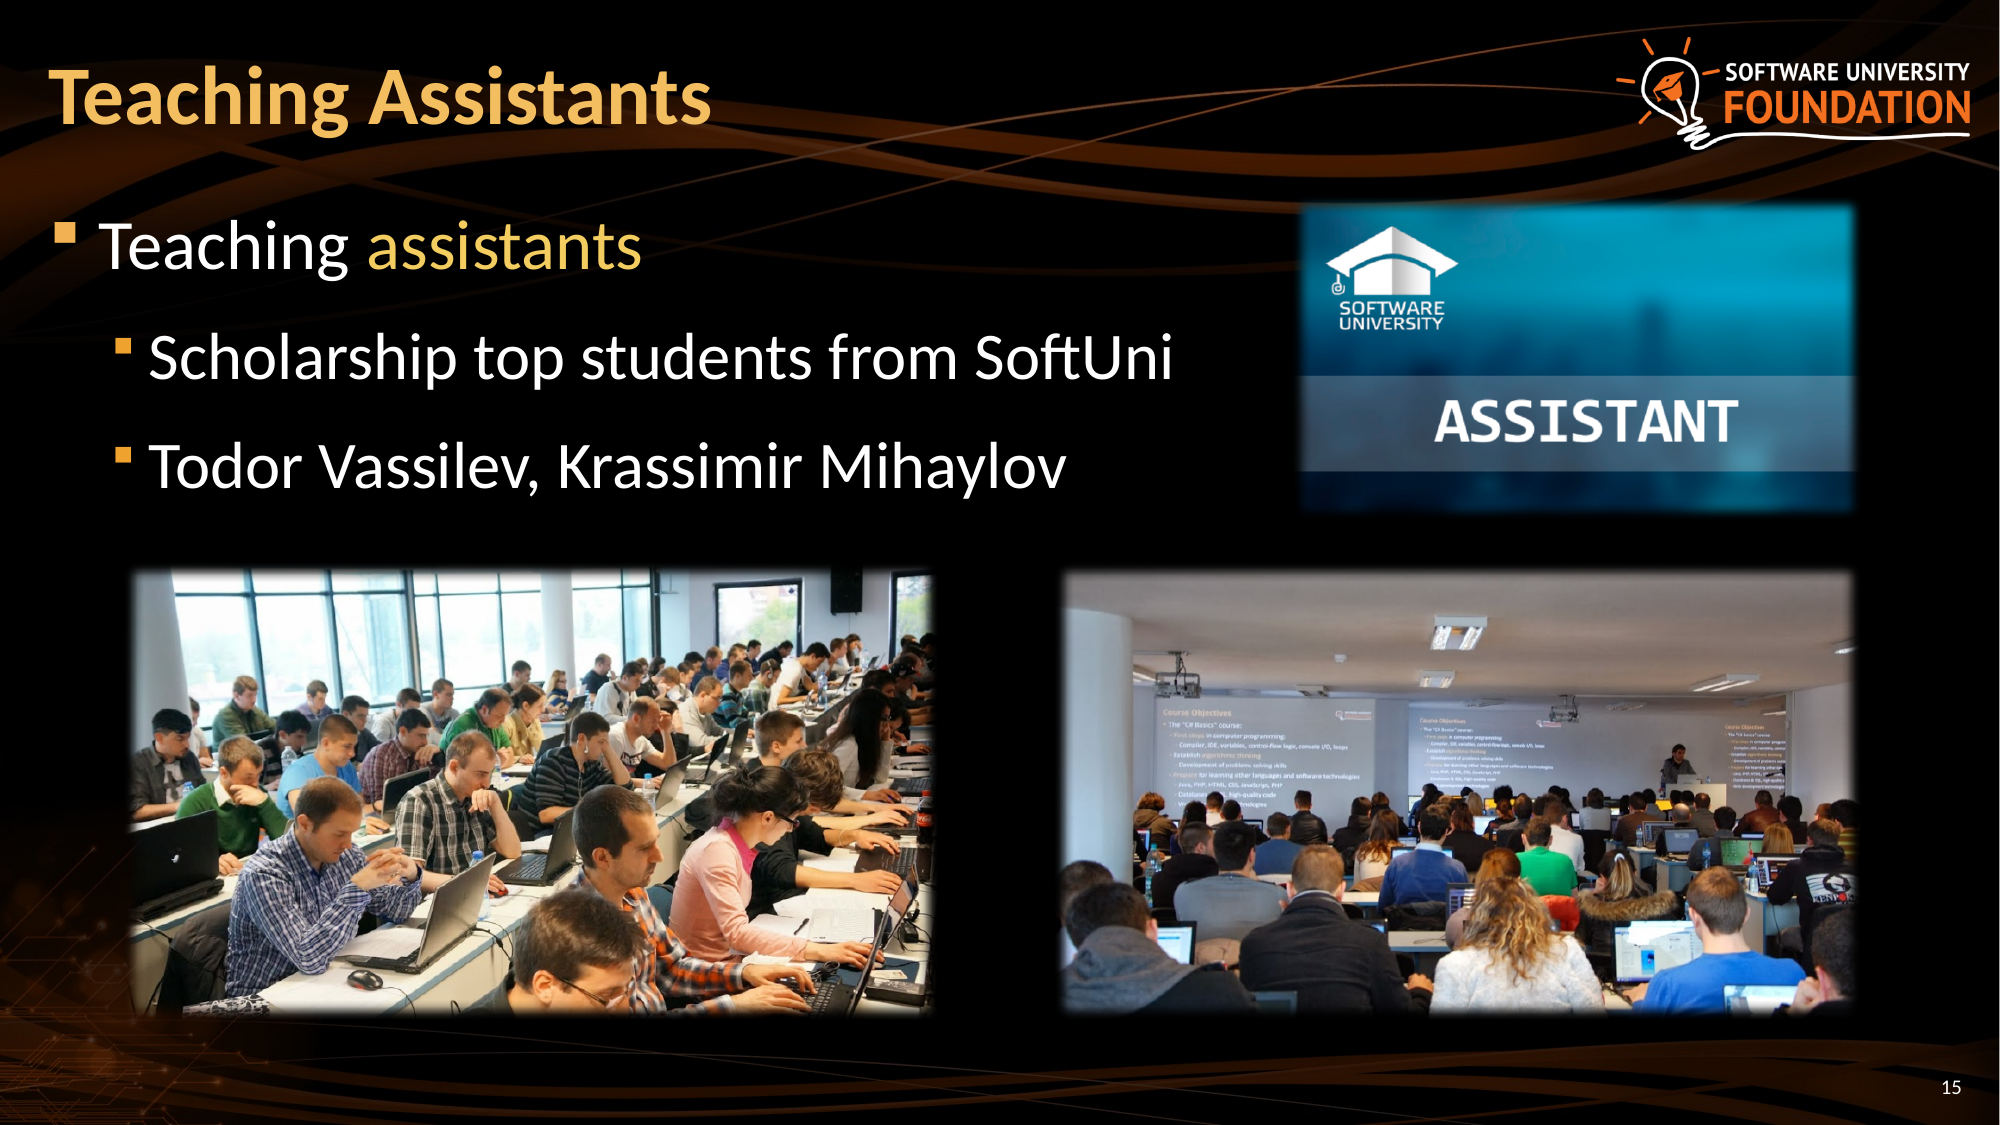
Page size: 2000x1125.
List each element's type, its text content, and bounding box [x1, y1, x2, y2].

title Teaching Assistants [30, 6, 1602, 189]
picture [0, 0, 2000, 1125]
list Teaching assistants Scholarship top students from SoftUni Todor Vassilev, Krassimir Mihaylov [31, 188, 1968, 1103]
